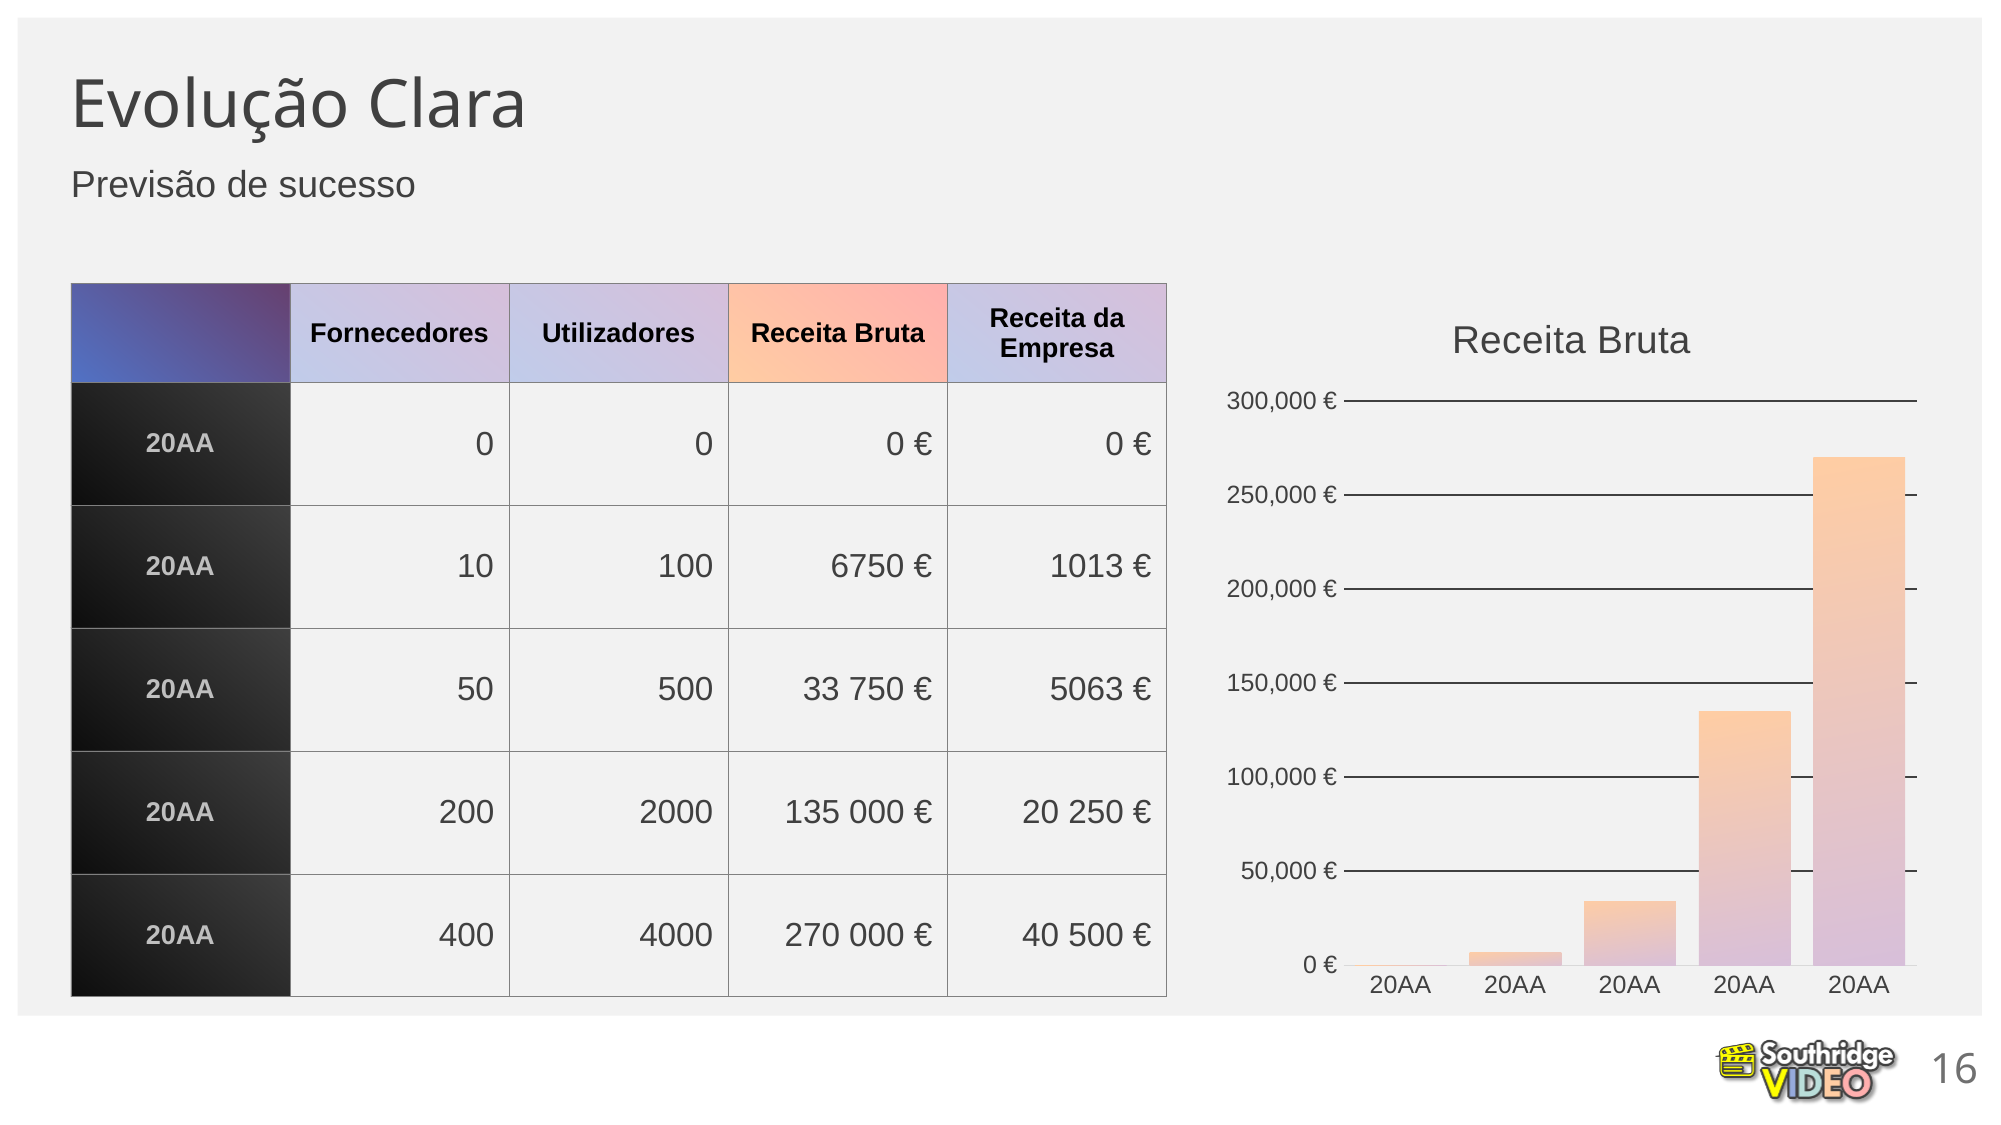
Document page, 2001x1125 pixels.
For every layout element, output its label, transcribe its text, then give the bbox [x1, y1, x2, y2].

table_cell 100 [510, 506, 728, 628]
table_cell 33 750 € [729, 629, 947, 751]
table_cell 400 [291, 875, 509, 996]
picture [1713, 1022, 1912, 1125]
table_header [72, 284, 290, 382]
table_cell 270 000 € [729, 875, 947, 996]
table_cell 0 [291, 383, 509, 505]
table_cell 4000 [510, 875, 728, 996]
table_cell 50 [291, 629, 509, 751]
table_cell 5063 € [948, 629, 1166, 751]
table_cell 10 [291, 506, 509, 628]
table_cell 500 [510, 629, 728, 751]
table_cell 6750 € [729, 506, 947, 628]
table_cell 20AA [72, 506, 290, 628]
table_cell 135 000 € [729, 752, 947, 874]
table_header Utilizadores [510, 284, 728, 382]
table_cell 40 500 € [948, 875, 1166, 996]
table_header Fornecedores [291, 284, 509, 382]
table_cell 0 € [729, 383, 947, 505]
slide_number 16 [1917, 1024, 1979, 1116]
table_cell 0 € [948, 383, 1166, 505]
table_cell 0 [510, 383, 728, 505]
table_cell 20AA [72, 875, 290, 996]
table_cell 20AA [72, 629, 290, 751]
table_cell 200 [291, 752, 509, 874]
table_header Receita da Empresa [948, 284, 1166, 382]
table_cell 20AA [72, 383, 290, 505]
table_cell 1013 € [948, 506, 1166, 628]
table_cell 20 250 € [948, 752, 1166, 874]
table_cell 2000 [510, 752, 728, 874]
chart [1212, 283, 1931, 1013]
title Evolução Clara [70, 70, 1932, 142]
table_cell 20AA [72, 752, 290, 874]
list Previsão de sucesso [70, 165, 1931, 225]
table_header Receita Bruta [729, 284, 947, 382]
